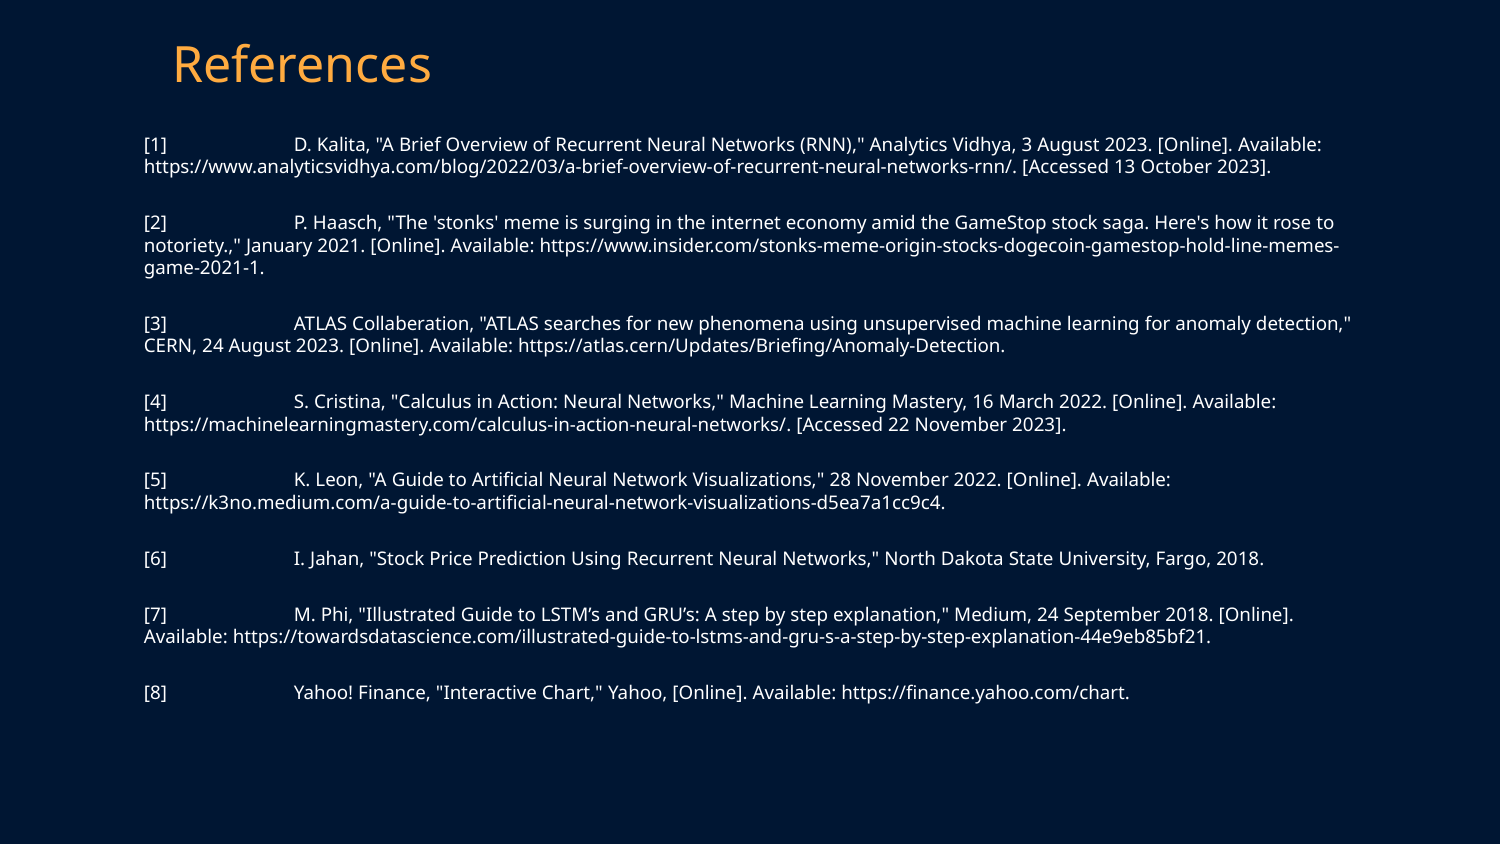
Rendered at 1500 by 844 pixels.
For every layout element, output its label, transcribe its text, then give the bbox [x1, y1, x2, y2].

title References [157, 17, 917, 117]
list [1] D. Kalita, "A Brief Overview of Recurrent Neural Networks (RNN)," Analytics Vidhya, 3 August 2023. [Online]. Available: https://www.analyticsvidhya.com/blog/2022/03/a-brief-overview-of-recurrent-neural-networks-rnn/. [Accessed 13 October 2023]. [2] P. Haasch, "The 'stonks' meme is surging in the internet economy amid the GameStop stock saga. Here's how it rose to notoriety.," January 2021. [Online]. Available: https://www.insider.com/stonks-meme-origin-stocks-dogecoin-gamestop-hold-line-memes-game-2021-1. [3] ATLAS Collaberation, "ATLAS searches for new phenomena using unsupervised machine learning for anomaly detection," CERN, 24 August 2023. [Online]. Available: https://atlas.cern/Updates/Briefing/Anomaly-Detection. [4] S. Cristina, "Calculus in Action: Neural Networks," Machine Learning Mastery, 16 March 2022. [Online]. Available: https://machinelearningmastery.com/calculus-in-action-neural-networks/. [Accessed 22 November 2023]. [5] K. Leon, "A Guide to Artificial Neural Network Visualizations," 28 November 2022. [Online]. Available: https://k3no.medium.com/a-guide-to-artificial-neural-network-visualizations-d5ea7a1cc9c4. [6] I. Jahan, "Stock Price Prediction Using Recurrent Neural Networks," North Dakota State University, Fargo, 2018. [7] M. Phi, "Illustrated Guide to LSTM’s and GRU’s: A step by step explanation," Medium, 24 September 2018. [Online]. Available: https://towardsdatascience.com/illustrated-guide-to-lstms-and-gru-s-a-step-by-step-explanation-44e9eb85bf21. [8] Yahoo! Finance, "Interactive Chart," Yahoo, [Online]. Available: https://finance.yahoo.com/chart. [129, 117, 1371, 779]
